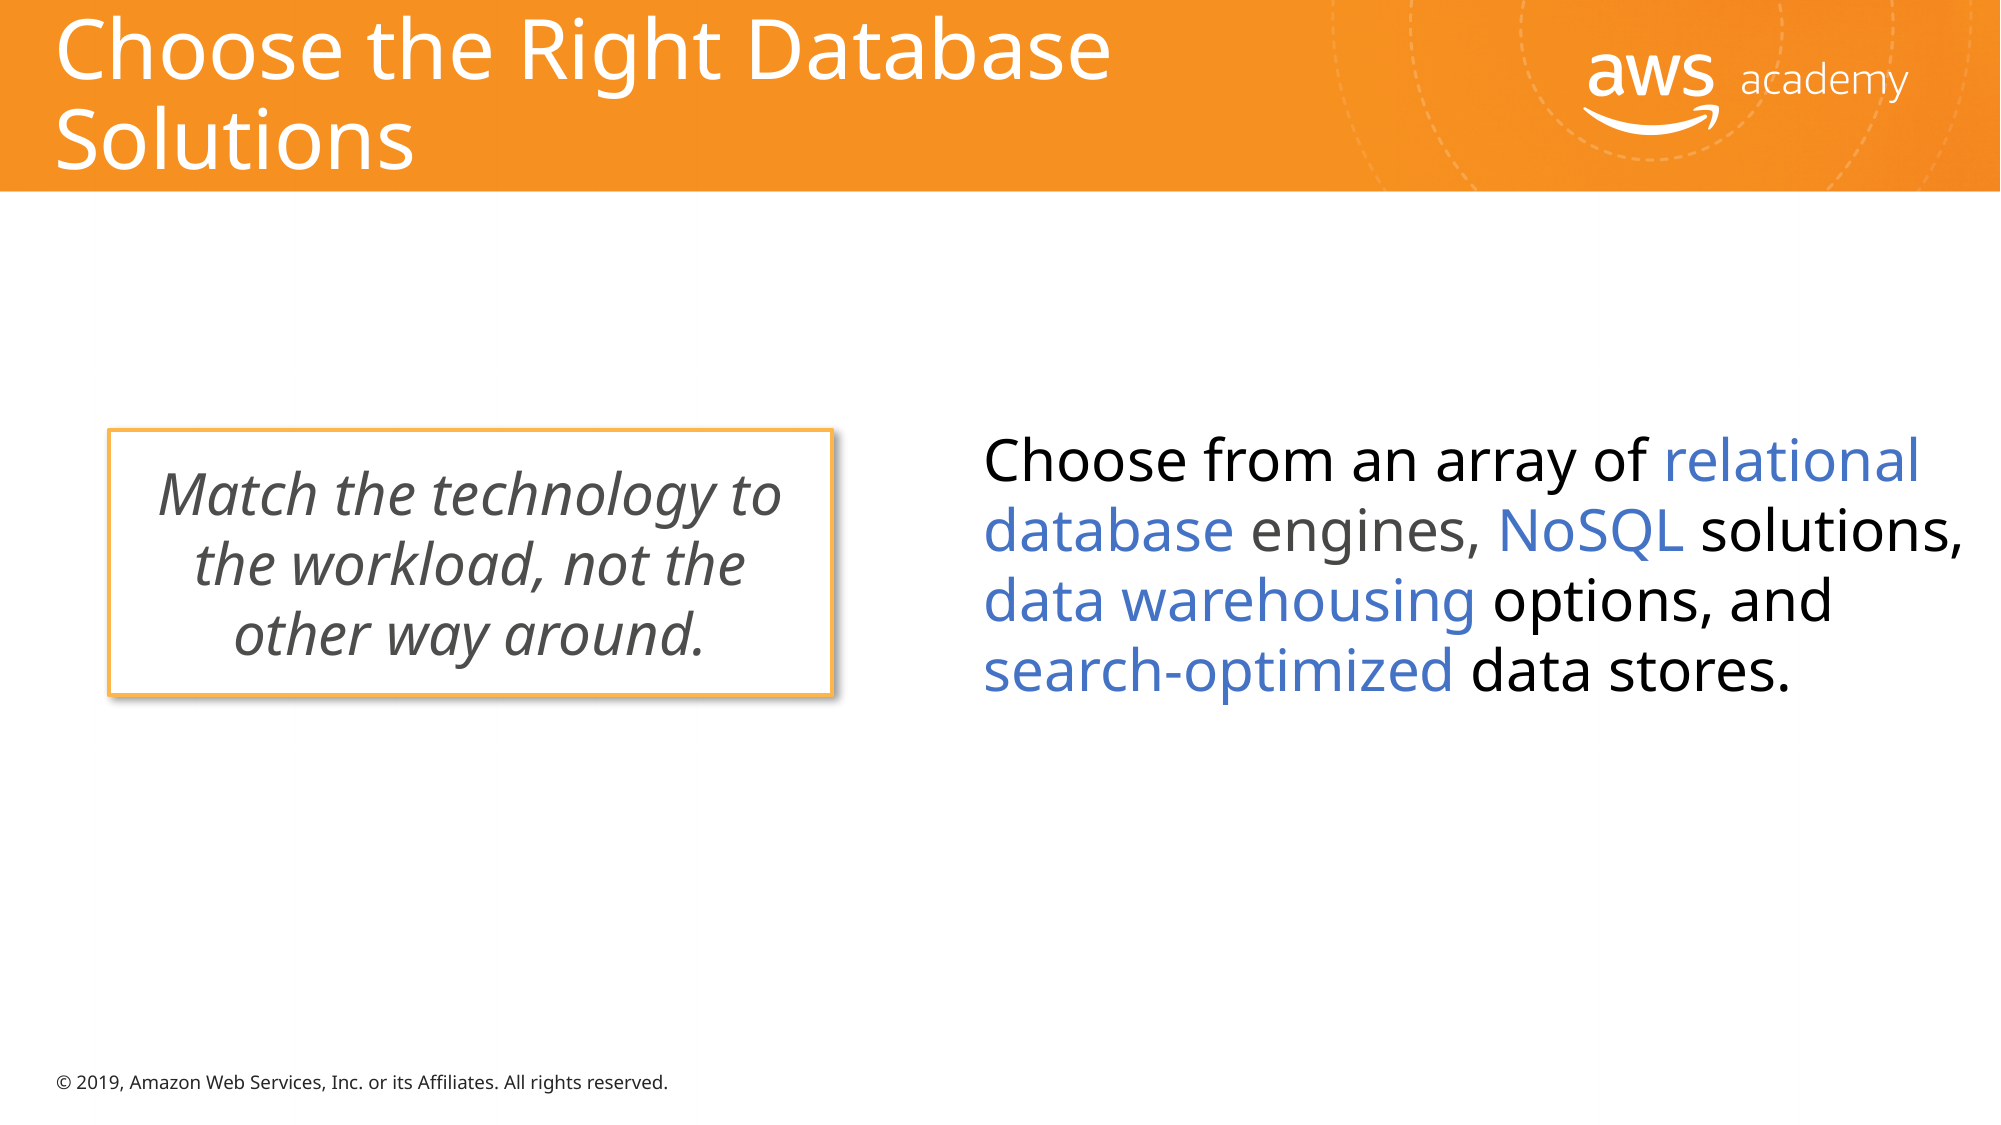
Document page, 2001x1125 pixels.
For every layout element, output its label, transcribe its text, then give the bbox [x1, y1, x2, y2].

text_box Choose from an array of relational database engines, NoSQL solutions, data warehousing options, and search-optimized data stores. [969, 415, 1993, 711]
text_box Match the technology to the workload, not the other way around. [108, 429, 833, 695]
title Choose the Right Database Solutions [39, 4, 1498, 192]
picture [0, 0, 2000, 1125]
